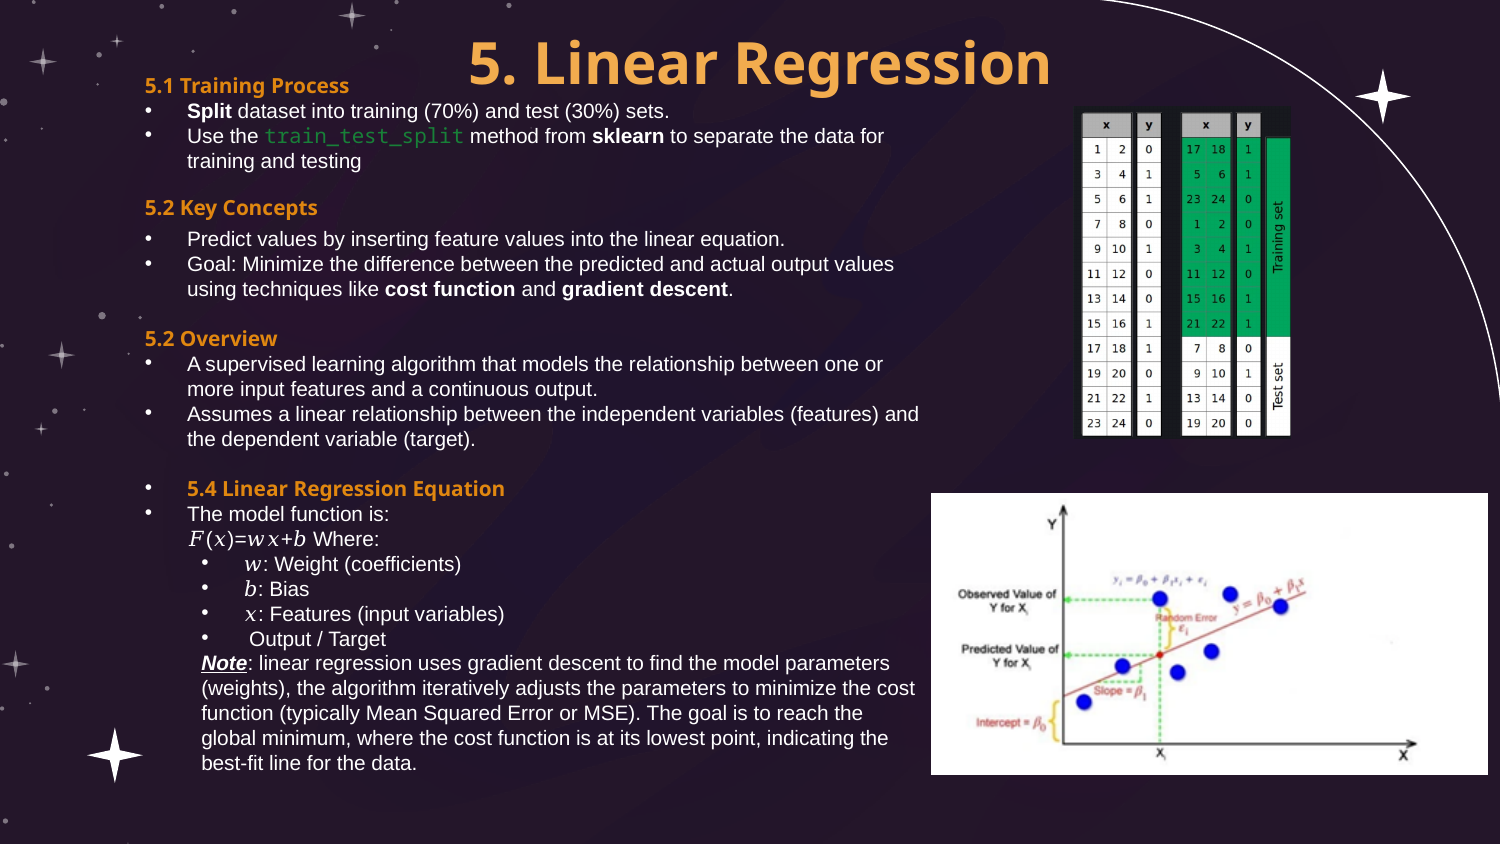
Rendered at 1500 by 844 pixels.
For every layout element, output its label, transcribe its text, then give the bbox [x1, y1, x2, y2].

text_box [1051, 0, 1500, 449]
picture [930, 493, 1488, 775]
title 5. Linear Regression [1172, 12, 1427, 110]
picture [1072, 106, 1291, 440]
title 5. Linear Regression [95, 12, 1051, 110]
